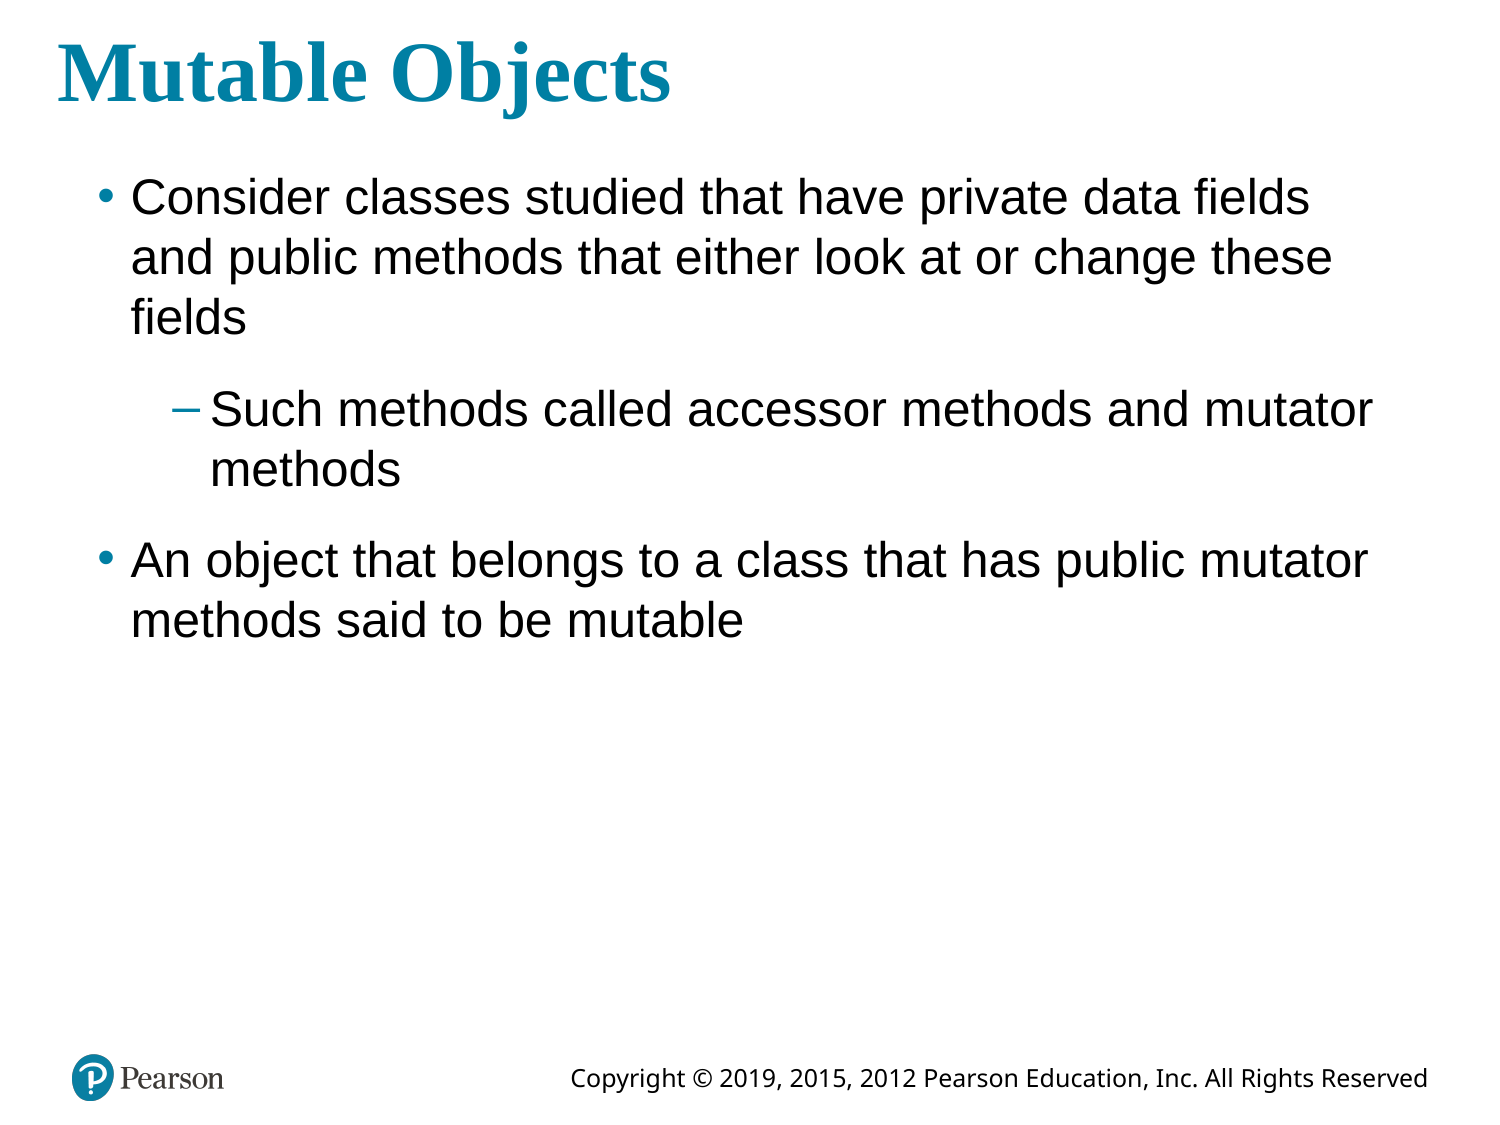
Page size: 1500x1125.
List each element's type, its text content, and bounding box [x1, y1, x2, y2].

picture [80, 1063, 106, 1088]
picture [98, 1054, 224, 1101]
list Consider classes studied that have private data fields and public methods that either look at or change these fields Such methods called accessor methods and mutator methods An object that belongs to a class that has public mutator methods said to be mutable [65, 149, 1417, 976]
title Mutable Objects [41, 0, 1440, 135]
picture [72, 1087, 83, 1101]
picture [72, 1054, 88, 1070]
